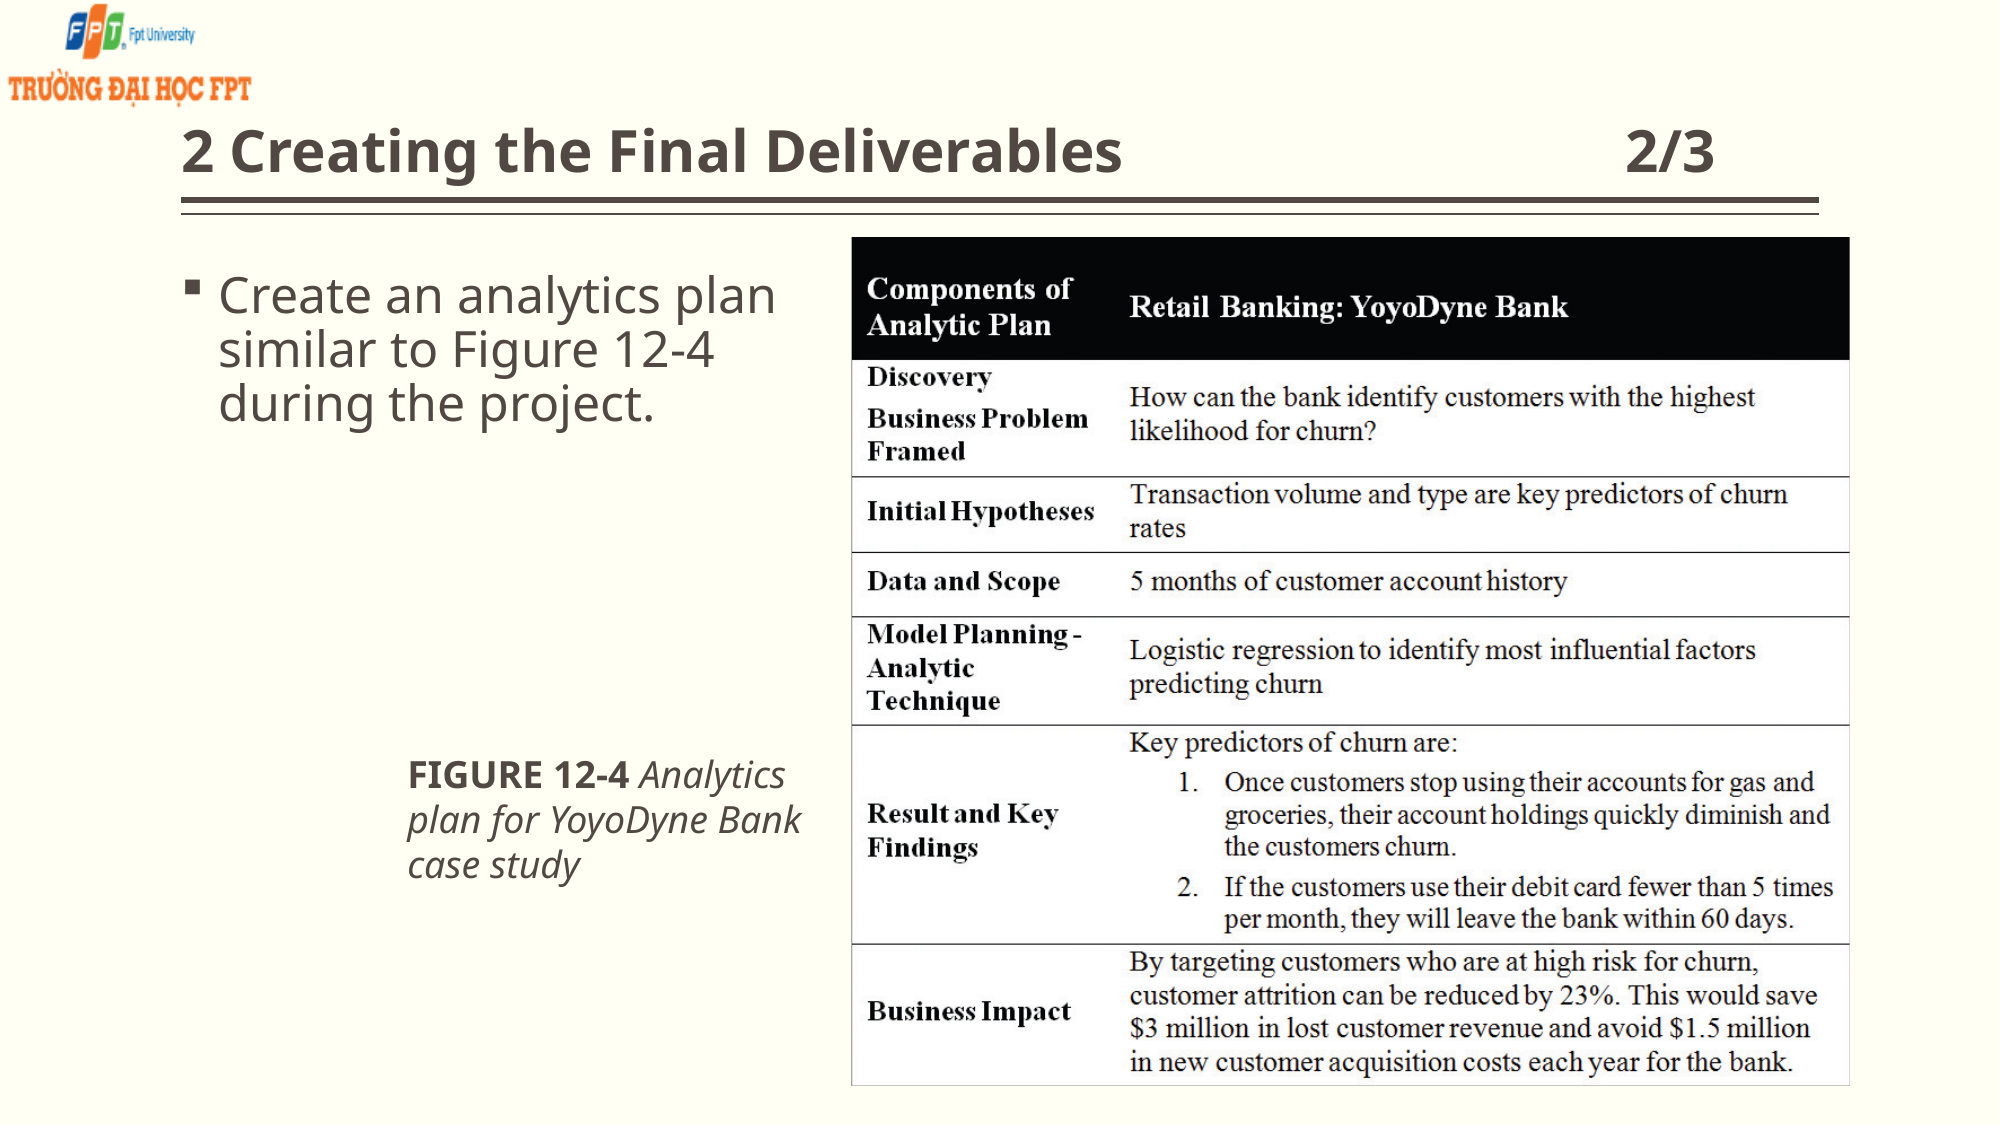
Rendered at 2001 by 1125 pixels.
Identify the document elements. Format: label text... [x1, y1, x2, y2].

picture [0, 0, 272, 121]
text_box FIGURE 12-4 Analytics plan for YoyoDyne Bank case study [392, 743, 818, 894]
title 2 Creating the Final Deliverables 2/3 [181, 12, 1819, 193]
list Create an analytics plan similar to Figure 12-4 during the project. [181, 262, 845, 1013]
picture [851, 237, 1850, 1086]
